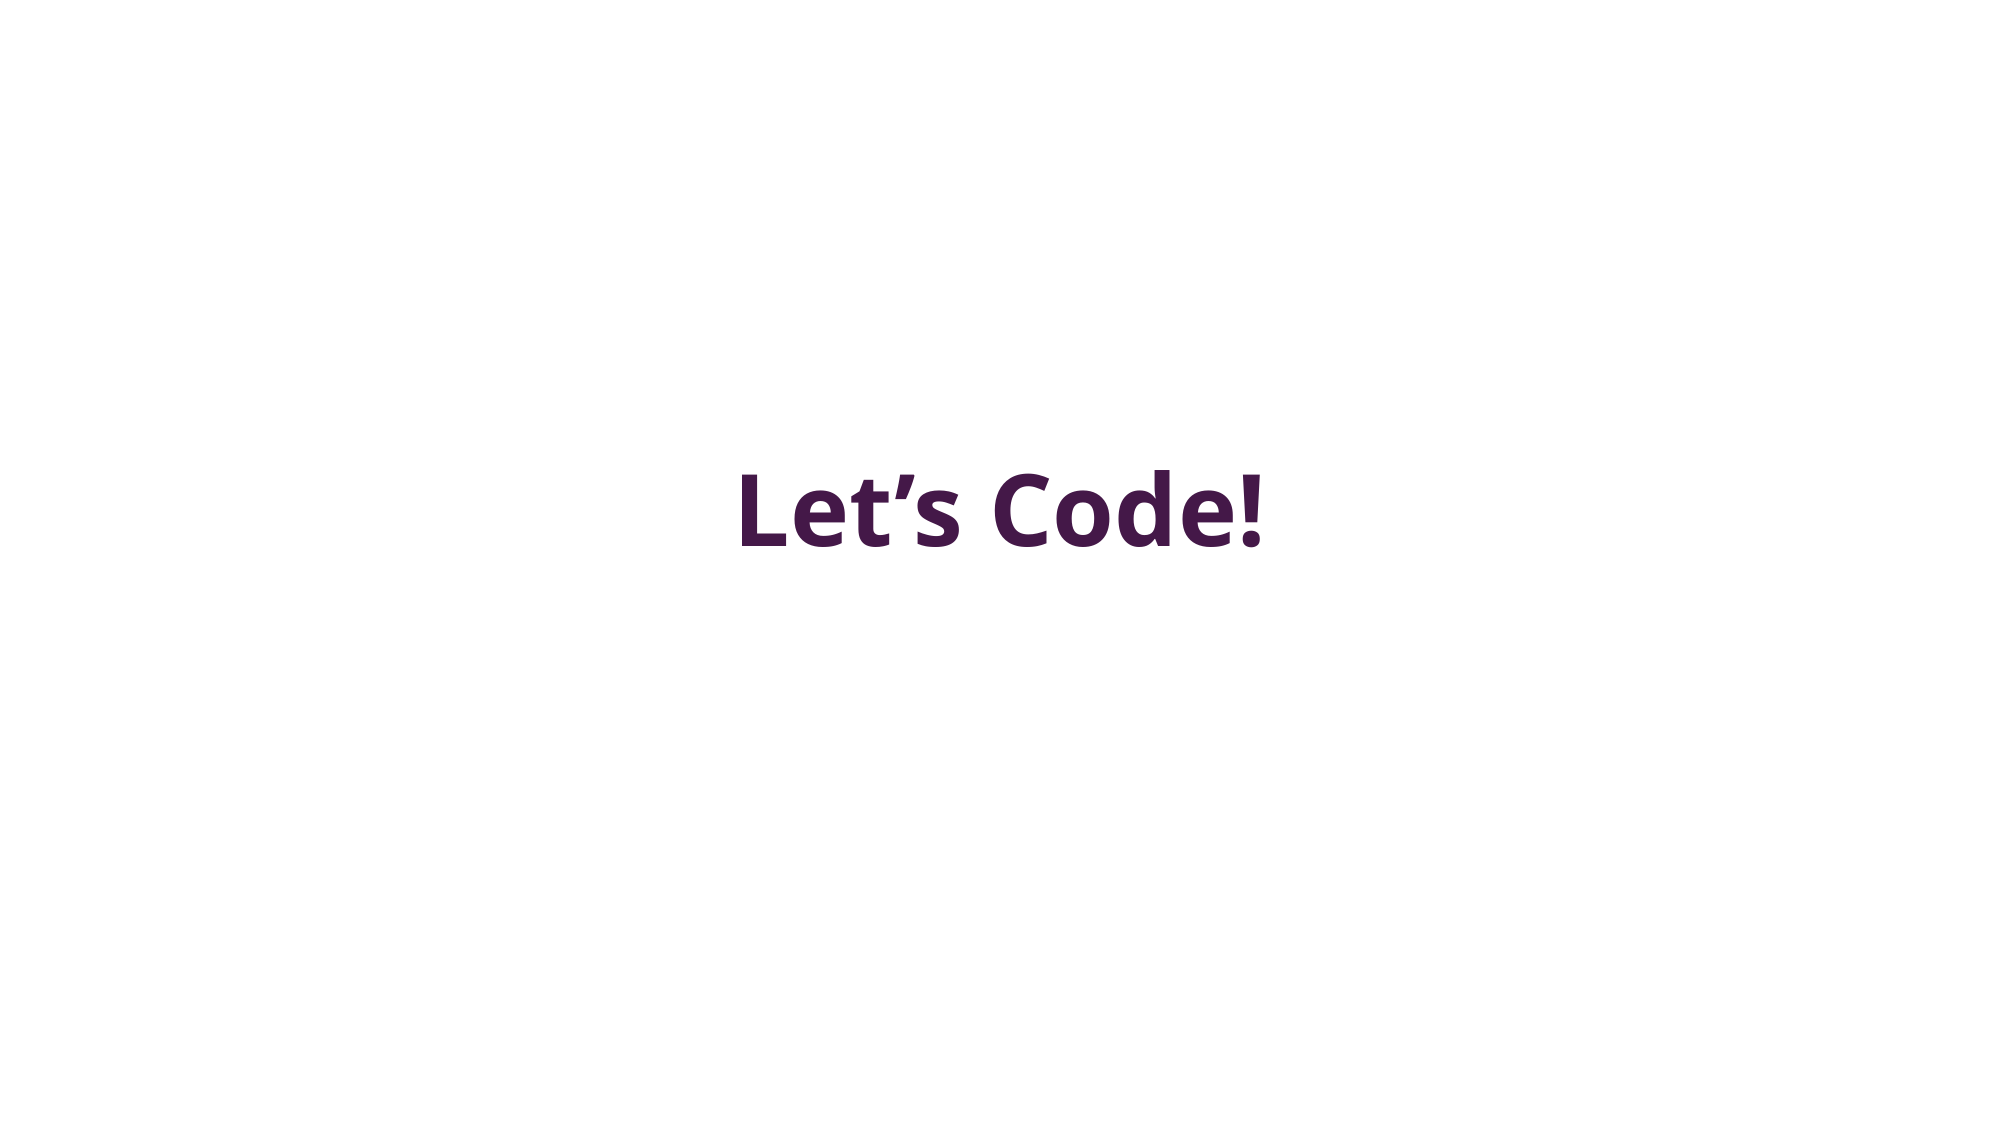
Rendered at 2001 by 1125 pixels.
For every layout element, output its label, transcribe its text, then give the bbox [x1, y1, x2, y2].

title Let’s Code! [249, 184, 1750, 576]
